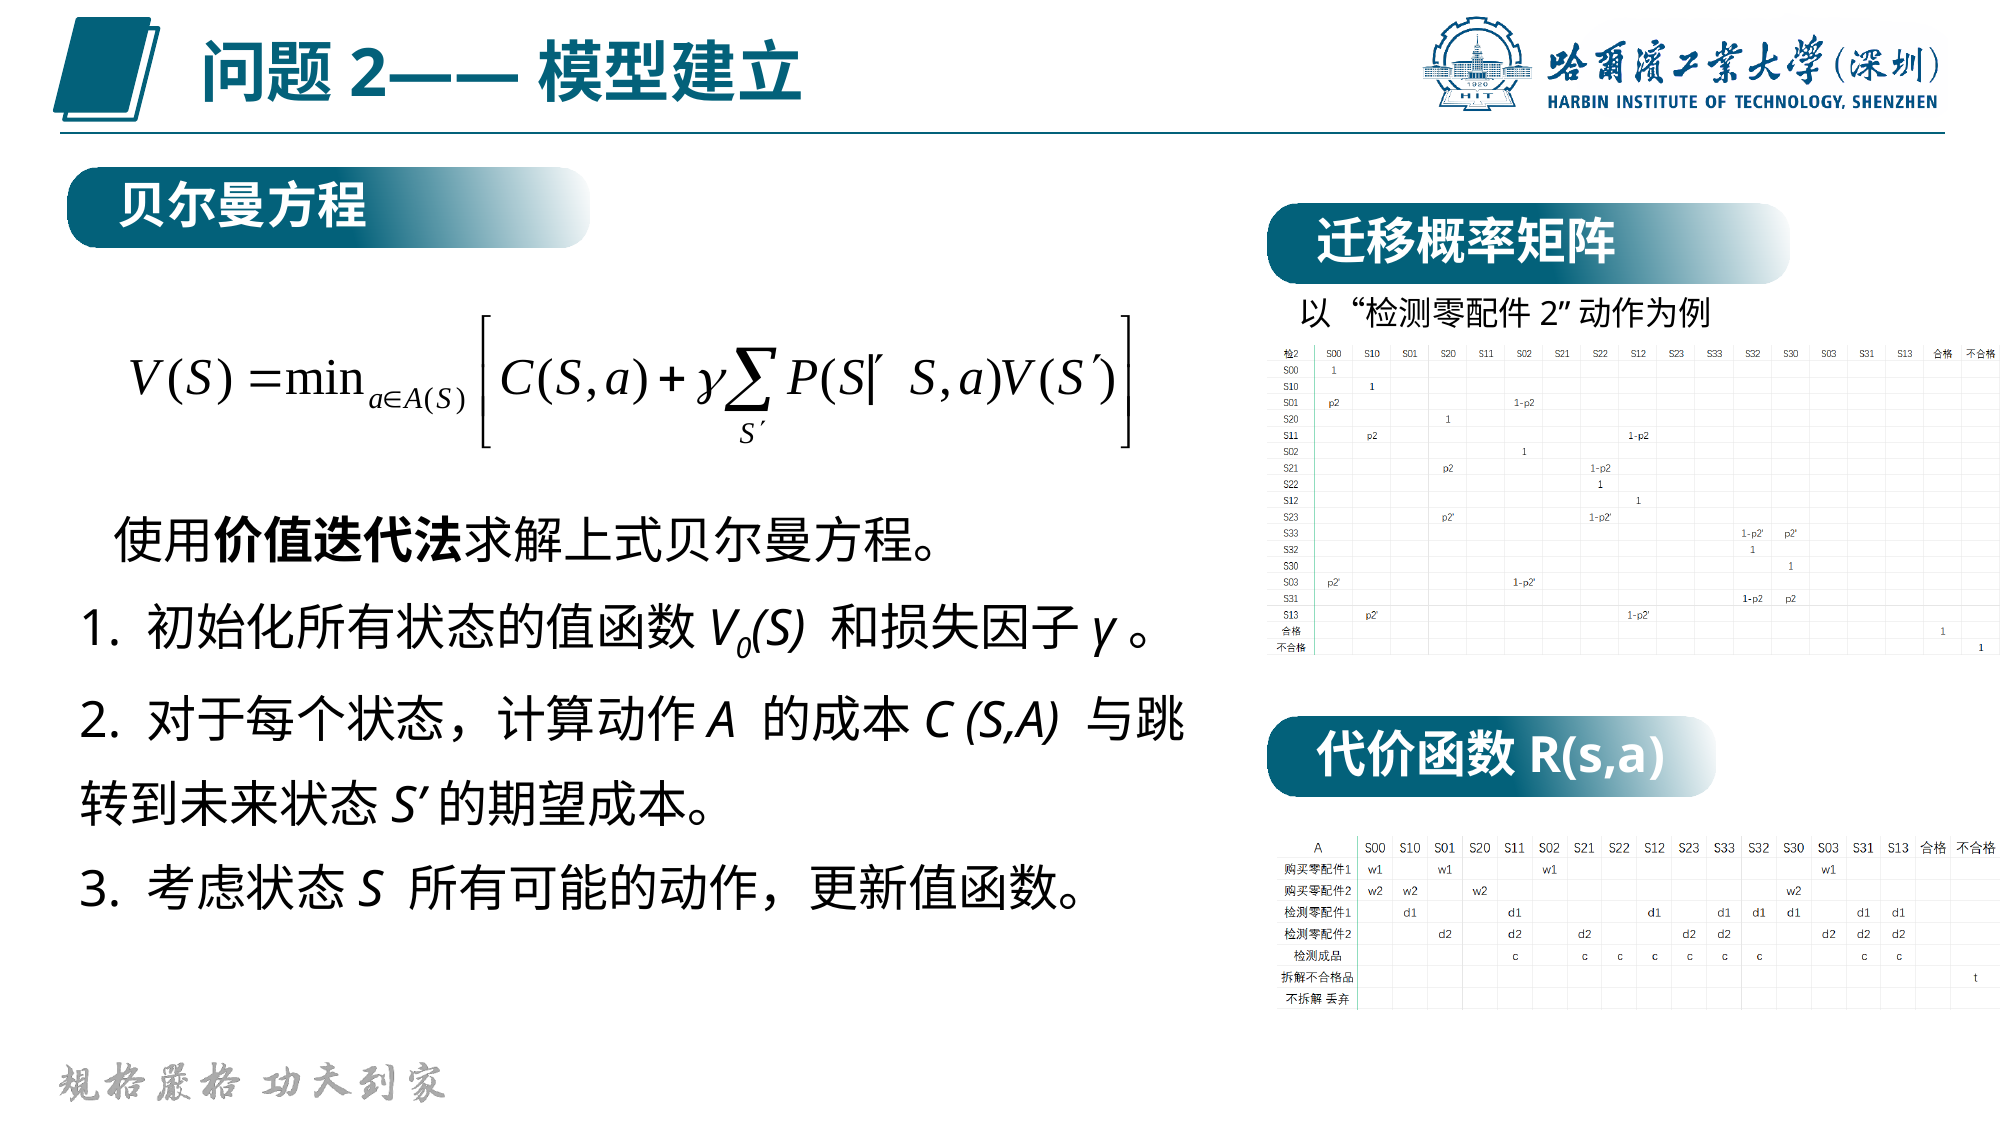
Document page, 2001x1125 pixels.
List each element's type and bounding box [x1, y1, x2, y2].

picture [1267, 345, 2000, 655]
text_box [38, 19, 1945, 1118]
text_box [124, 304, 1151, 460]
picture [1414, 11, 1949, 119]
picture [1277, 836, 2000, 1010]
text_box [1267, 716, 1885, 798]
